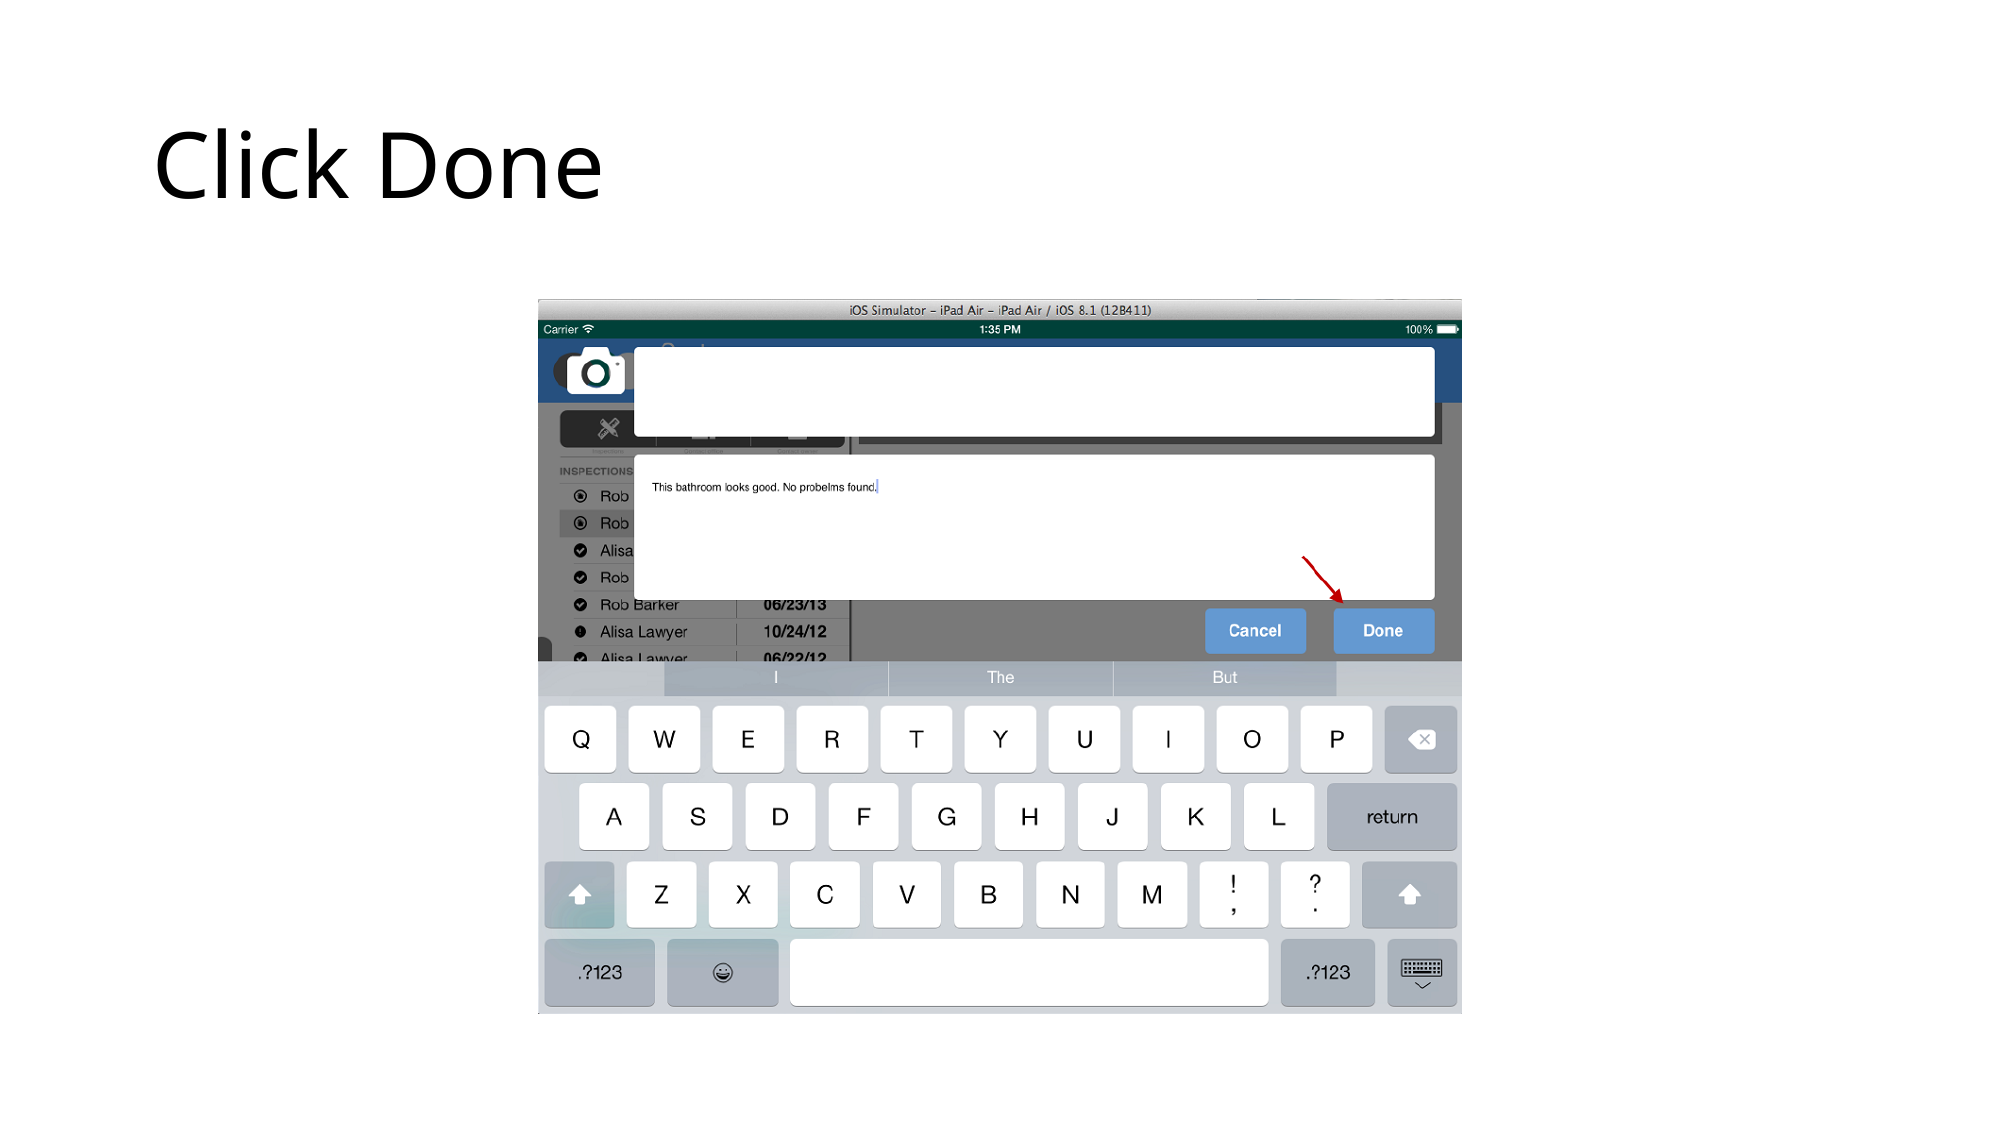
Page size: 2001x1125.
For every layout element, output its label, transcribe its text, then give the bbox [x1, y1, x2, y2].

title Click Done [137, 59, 1863, 278]
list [538, 299, 1462, 1014]
